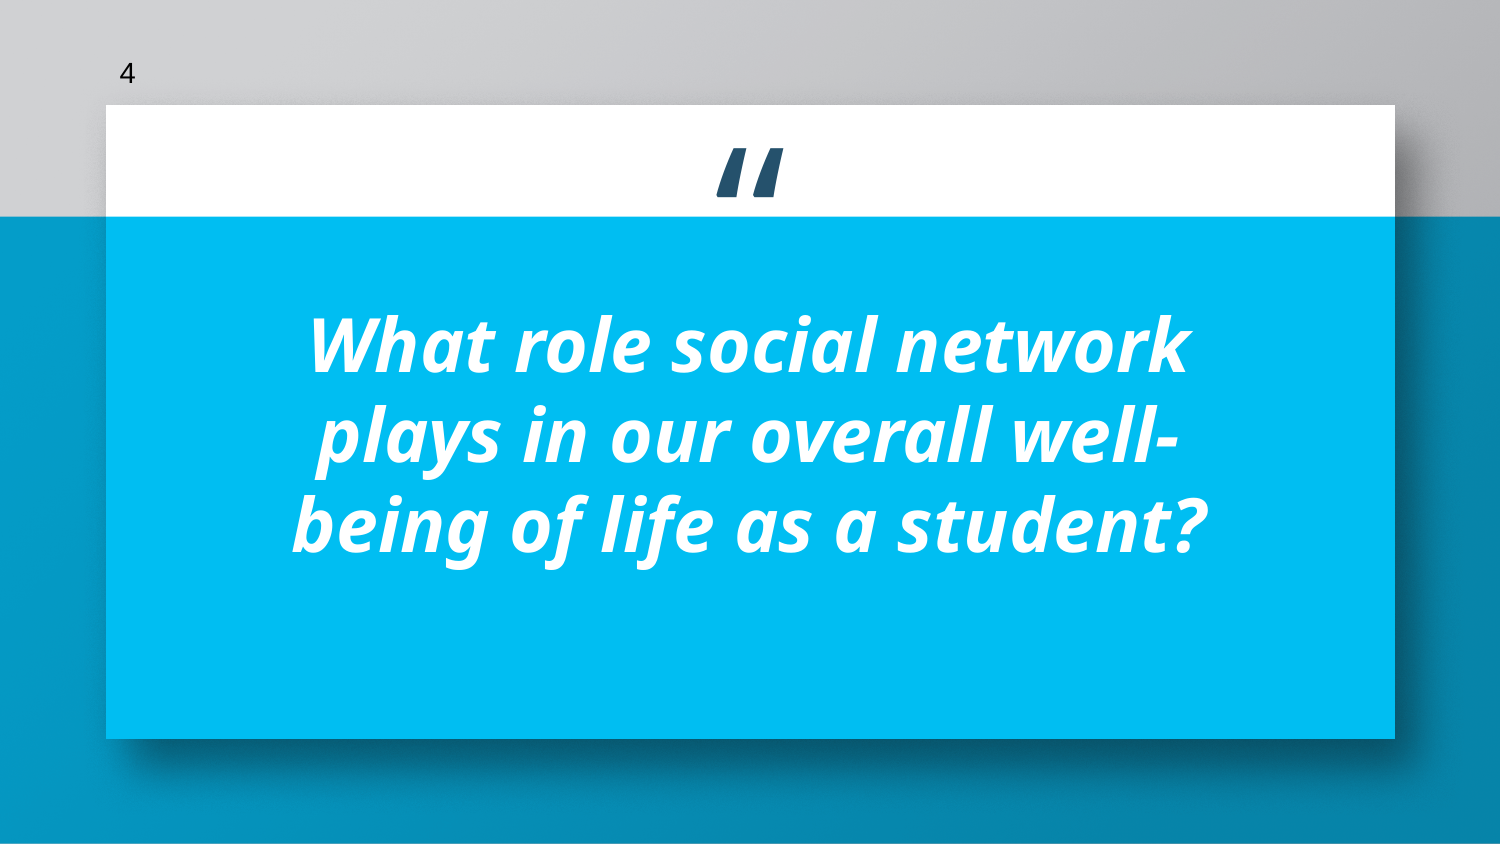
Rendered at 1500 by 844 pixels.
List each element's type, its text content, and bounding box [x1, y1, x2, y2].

slide_number 4 [104, 0, 1395, 105]
list What role social network plays in our overall well-being of life as a student? [211, 172, 1288, 694]
picture [0, 0, 1500, 216]
